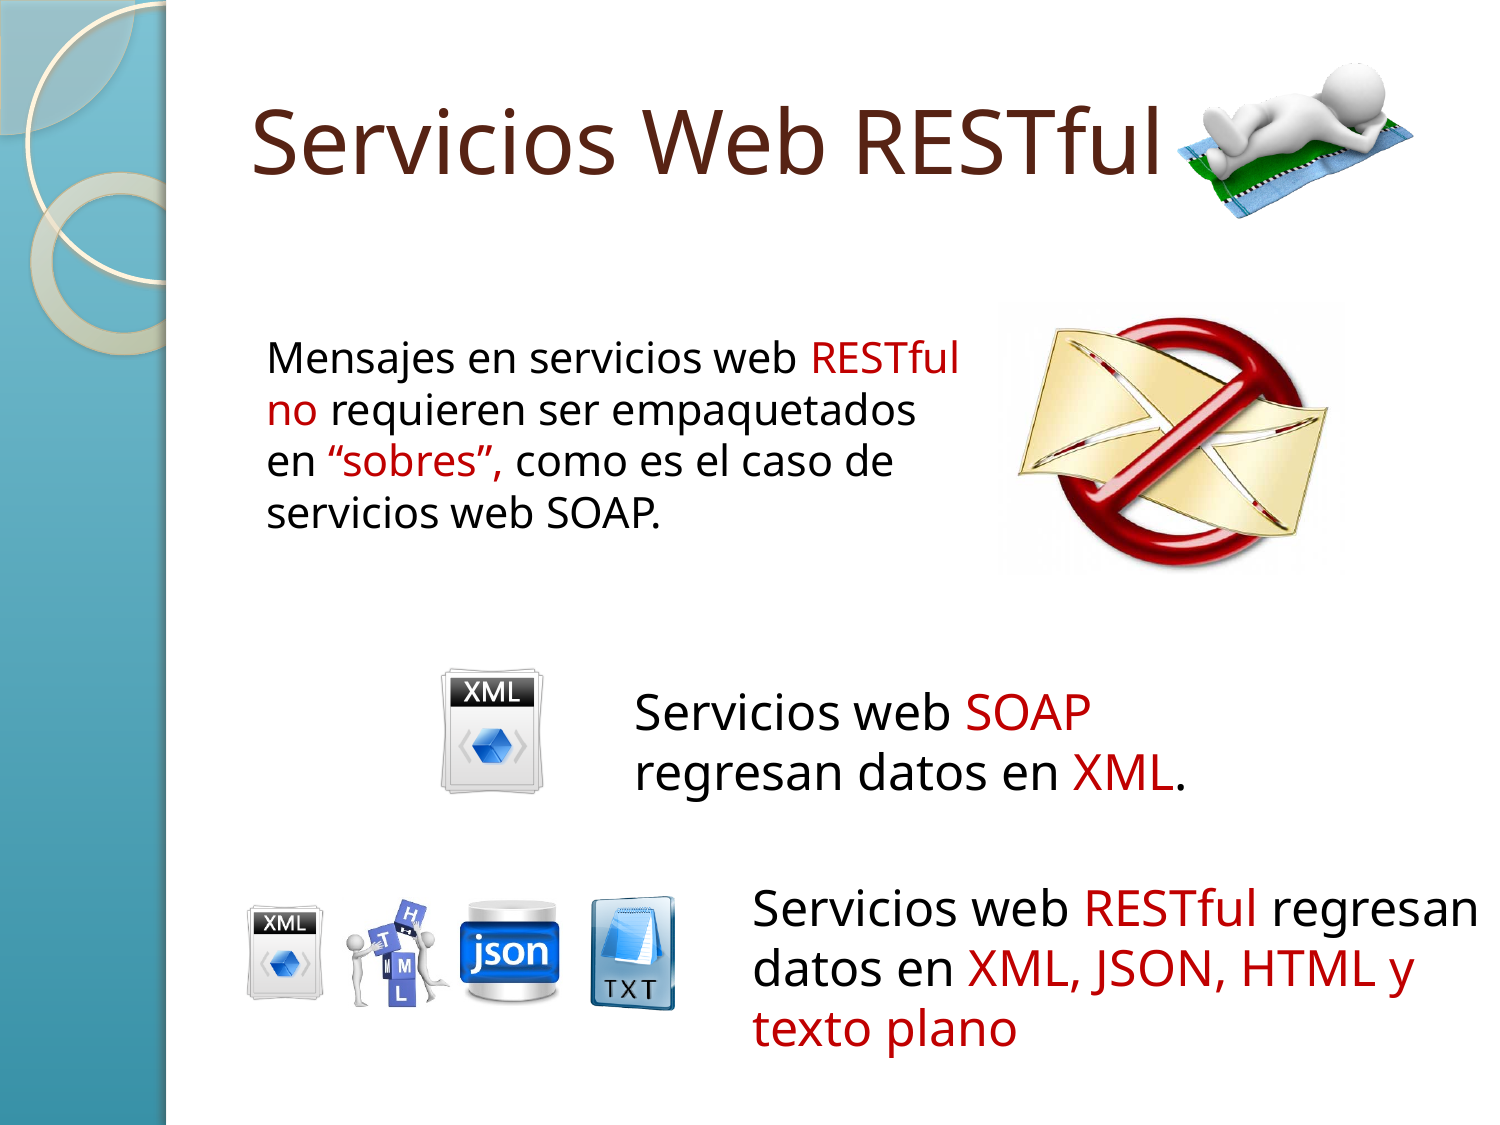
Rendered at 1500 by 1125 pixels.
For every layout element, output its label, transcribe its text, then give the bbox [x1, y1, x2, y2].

picture [997, 302, 1345, 575]
picture [1170, 59, 1417, 224]
text_box Servicios web SOAP regresan datos en XML. [620, 672, 1271, 808]
list Mensajes en servicios web RESTful no requieren ser empaquetados en “sobres”, como es el caso de servicios web SOAP. [238, 323, 987, 584]
text_box Servicios web RESTful regresan datos en XML, JSON, HTML y texto plano [737, 808, 1500, 1064]
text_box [236, 895, 691, 1011]
picture [427, 667, 557, 796]
title Servicios Web RESTful [235, 45, 1466, 233]
